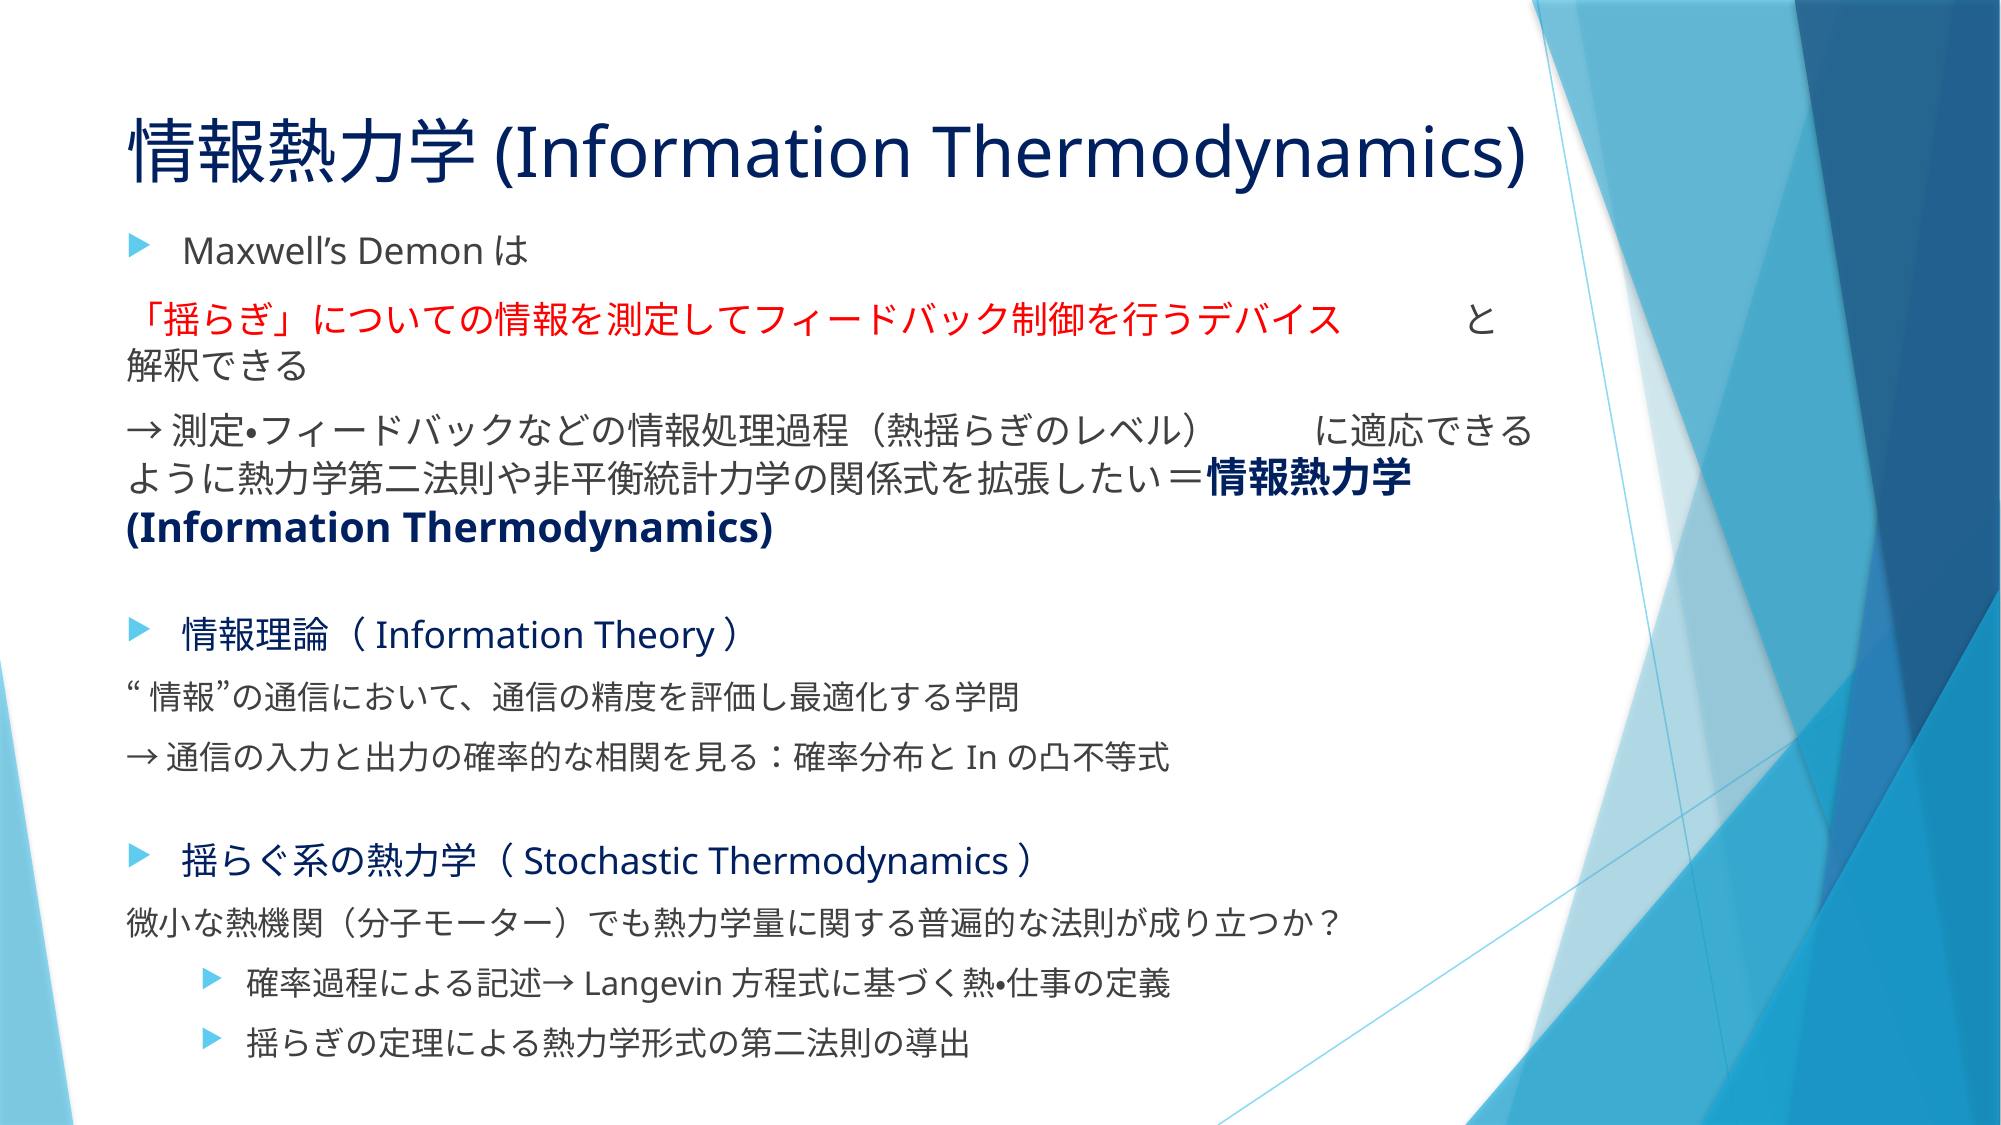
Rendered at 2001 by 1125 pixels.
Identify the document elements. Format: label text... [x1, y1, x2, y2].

list Maxwell’s Demonは 「揺らぎ」についての情報を測定してフィードバック制御を行うデバイス と解釈できる →測定・フィードバックなどの情報処理過程（熱揺らぎのレベル） に適応できるように熱力学第二法則や非平衡統計力学の関係式を拡張したい ＝情報熱力学(Information Thermodynamics) 情報理論（Information Theory） “情報”の通信において、通信の精度を評価し最適化する学問 →通信の入力と出力の確率的な相関を見る：確率分布とInの凸不等式 揺らぐ系の熱力学（Stochastic Thermodynamics） 微小な熱機関（分子モーター）でも熱力学量に関する普遍的な法則が成り立つか？ 確率過程による記述→Langevin方程式に基づく熱・仕事の定義 揺らぎの定理による熱力学形式の第二法則の導出 [111, 219, 1552, 1113]
title 情報熱力学(Information Thermodynamics) [111, 99, 1620, 220]
